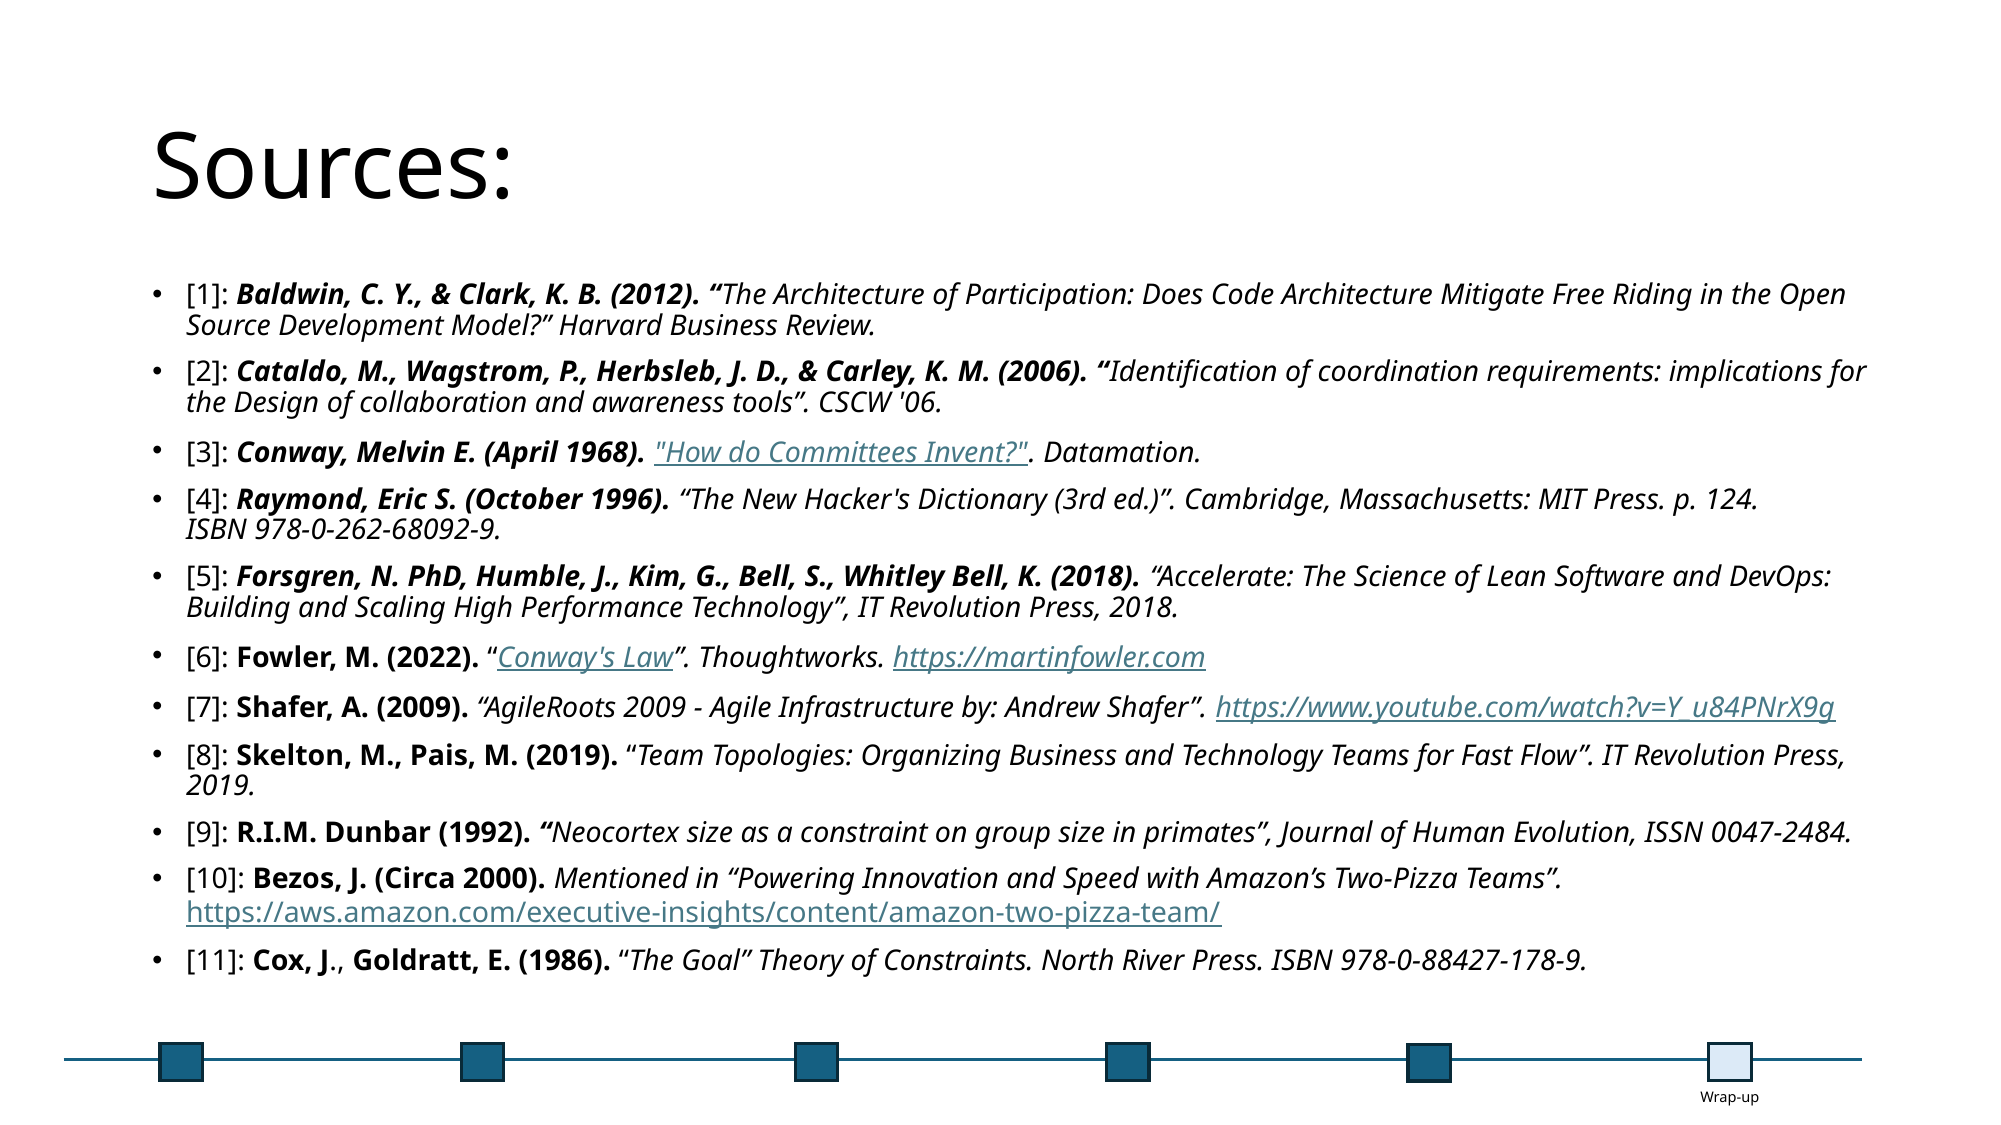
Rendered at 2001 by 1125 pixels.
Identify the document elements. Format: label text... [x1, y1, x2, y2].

title Sources: [137, 59, 1863, 272]
text_box [1406, 1043, 1452, 1059]
text_box [794, 1042, 839, 1059]
list [1]: Baldwin, C. Y., & Clark, K. B. (2012). “The Architecture of Participation: Does Code Architecture Mitigate Free Riding in the Open Source Development Model?” Harvard Business Review. [2]: Cataldo, M., Wagstrom, P., Herbsleb, J. D., & Carley, K. M. (2006). “Identification of coordination requirements: implications for the Design of collaboration and awareness tools”. CSCW '06. [3]: Conway, Melvin E. (April 1968). "How do Committees Invent?". Datamation. [4]: Raymond, Eric S. (October 1996). “The New Hacker's Dictionary (3rd ed.)”. Cambridge, Massachusetts: MIT Press. p. 124. ISBN 978-0-262-68092-9. [5]: Forsgren, N. PhD, Humble, J., Kim, G., Bell, S., Whitley Bell, K. (2018). “Accelerate: The Science of Lean Software and DevOps: Building and Scaling High Performance Technology”, IT Revolution Press, 2018. [6]: Fowler, M. (2022). “Conway's Law”. Thoughtworks. https://martinfowler.com [7]: Shafer, A. (2009). “AgileRoots 2009 - Agile Infrastructure by: Andrew Shafer”. https://www.youtube.com/watch?v=Y_u84PNrX9g [8]: Skelton, M., Pais, M. (2019). “Team Topologies: Organizing Business and Technology Teams for Fast Flow”. IT Revolution Press, 2019. [9]: R.I.M. Dunbar (1992). “Neocortex size as a constraint on group size in primates”, Journal of Human Evolution, ISSN 0047-2484. [10]: Bezos, J. (Circa 2000). Mentioned in “Powering Innovation and Speed with Amazon’s Two-Pizza Teams”. https://aws.amazon.com/executive-insights/content/amazon-two-pizza-team/ [11]: Cox, J., Goldratt, E. (1986). “The Goal” Theory of Constraints. North River Press. ISBN 978-0-88427-178-9. [137, 272, 1884, 1012]
text_box [794, 1061, 839, 1082]
text_box [158, 1042, 204, 1059]
text_box [1105, 1061, 1151, 1082]
text_box [1707, 1061, 1753, 1080]
text_box [158, 1061, 204, 1082]
text_box [1105, 1042, 1151, 1059]
text_box [1406, 1061, 1452, 1083]
text_box [1707, 1042, 1753, 1059]
text_box Wrap-up [1685, 1080, 1775, 1113]
text_box [460, 1042, 505, 1059]
text_box [460, 1061, 505, 1082]
